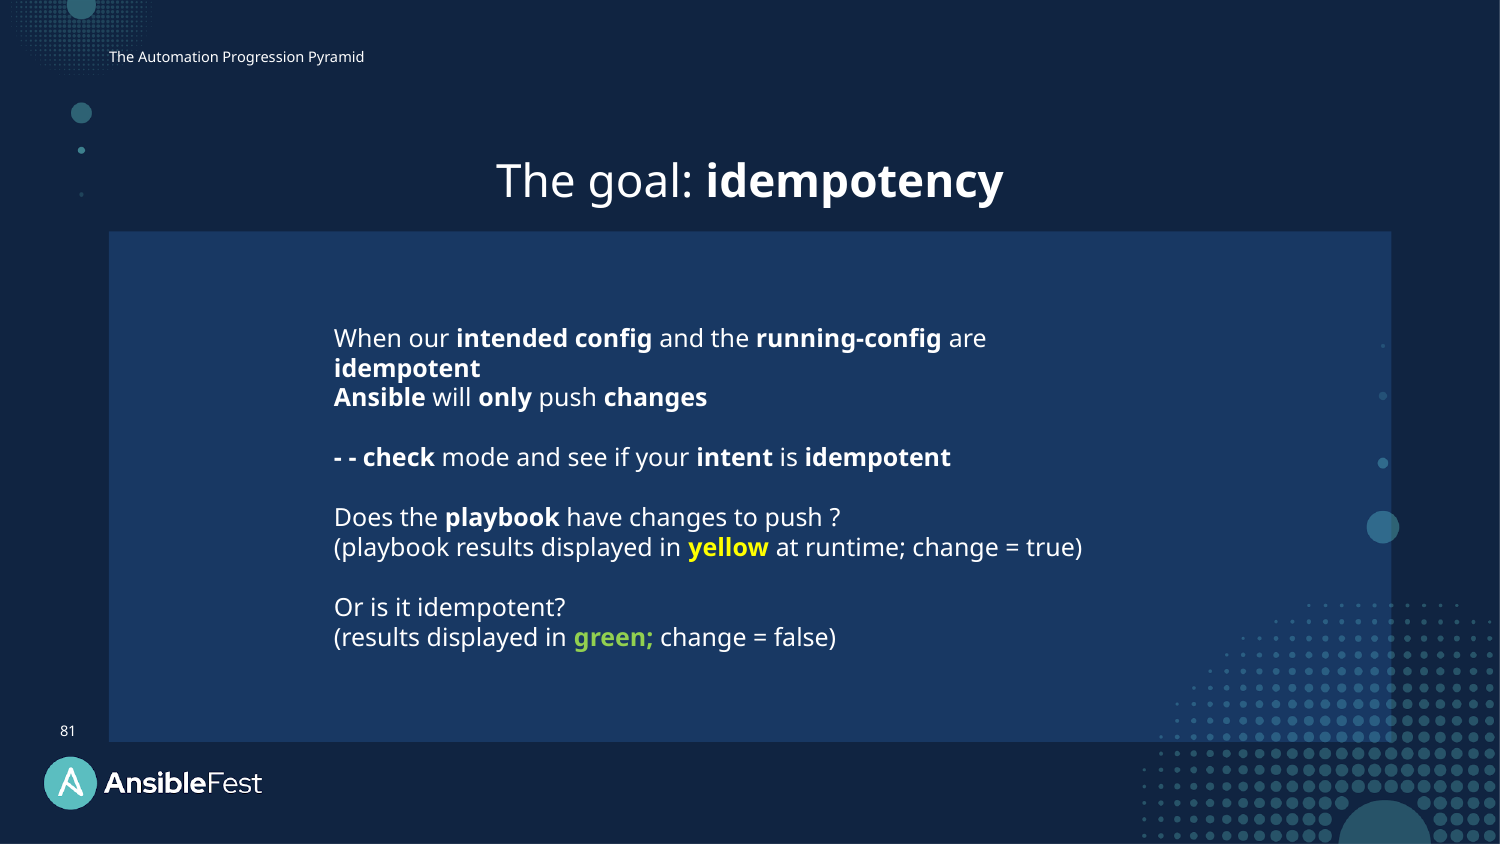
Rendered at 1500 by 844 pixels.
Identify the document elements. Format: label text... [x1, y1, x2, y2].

text_box 81 [8, 718, 129, 742]
text_box When our intended config and the running-config are idempotent Ansible will only push changes - - check mode and see if your intent is idempotent Does the playbook have changes to push ? (playbook results displayed in yellow at runtime; change = true) Or is it idempotent? (results displayed in green; change = false) [108, 231, 1392, 742]
text_box The goal: idempotency [108, 135, 1392, 204]
picture [0, 0, 1500, 844]
text_box The Automation Progression Pyramid [55, 6, 689, 108]
